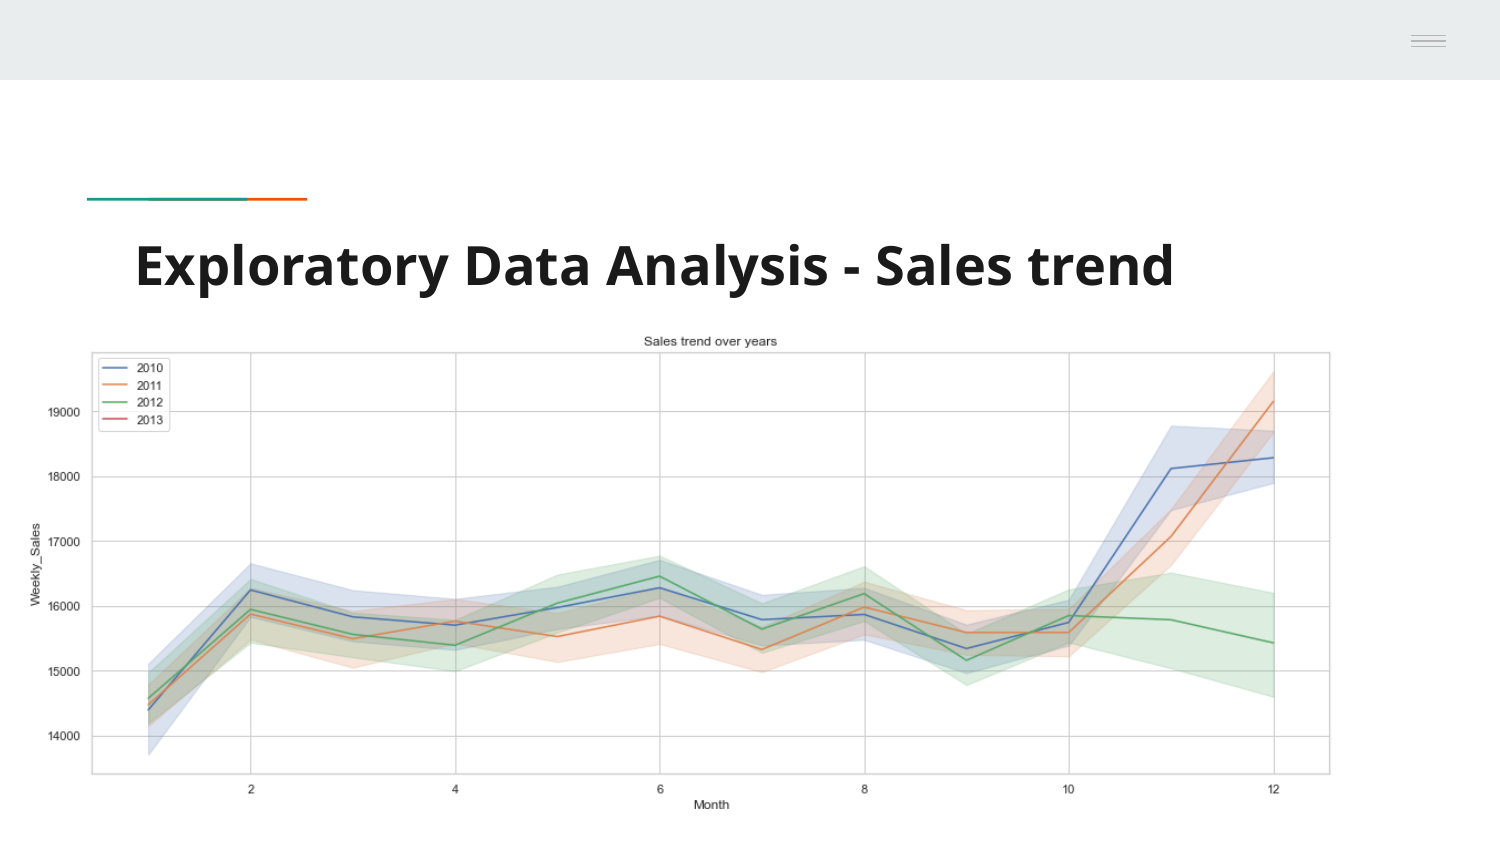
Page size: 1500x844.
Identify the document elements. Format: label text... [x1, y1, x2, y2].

picture [24, 328, 1337, 819]
title Exploratory Data Analysis - Sales trend [119, 216, 1381, 305]
